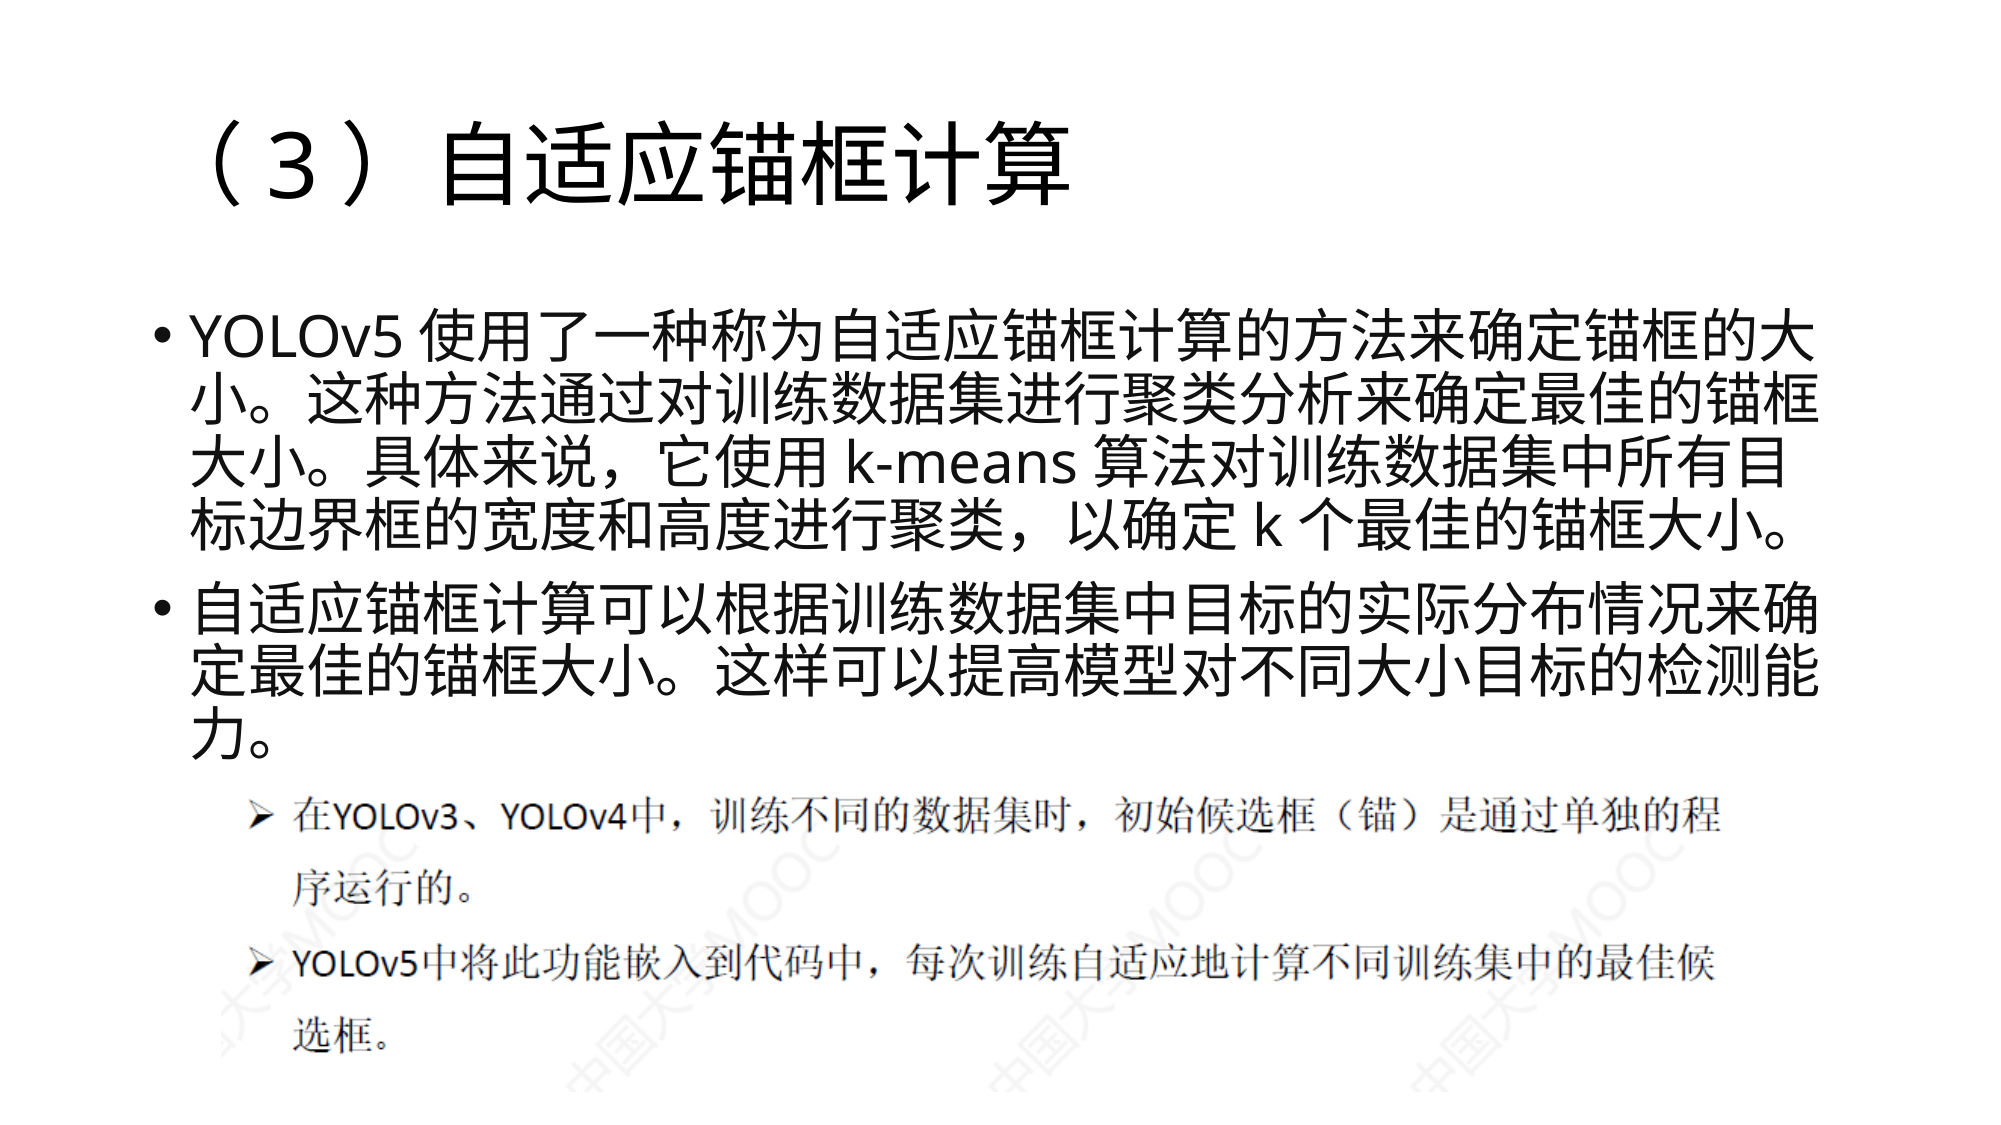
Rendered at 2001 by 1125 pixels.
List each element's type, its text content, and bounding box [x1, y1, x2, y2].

title （3）自适应锚框计算 [137, 59, 1863, 278]
picture [221, 769, 1779, 1092]
list YOLOv5使用了一种称为自适应锚框计算的方法来确定锚框的大小。这种方法通过对训练数据集进行聚类分析来确定最佳的锚框大小。具体来说，它使用k-means算法对训练数据集中所有目标边界框的宽度和高度进行聚类，以确定k个最佳的锚框大小。 自适应锚框计算可以根据训练数据集中目标的实际分布情况来确定最佳的锚框大小。这样可以提高模型对不同大小目标的检测能力。 [137, 299, 1863, 1014]
